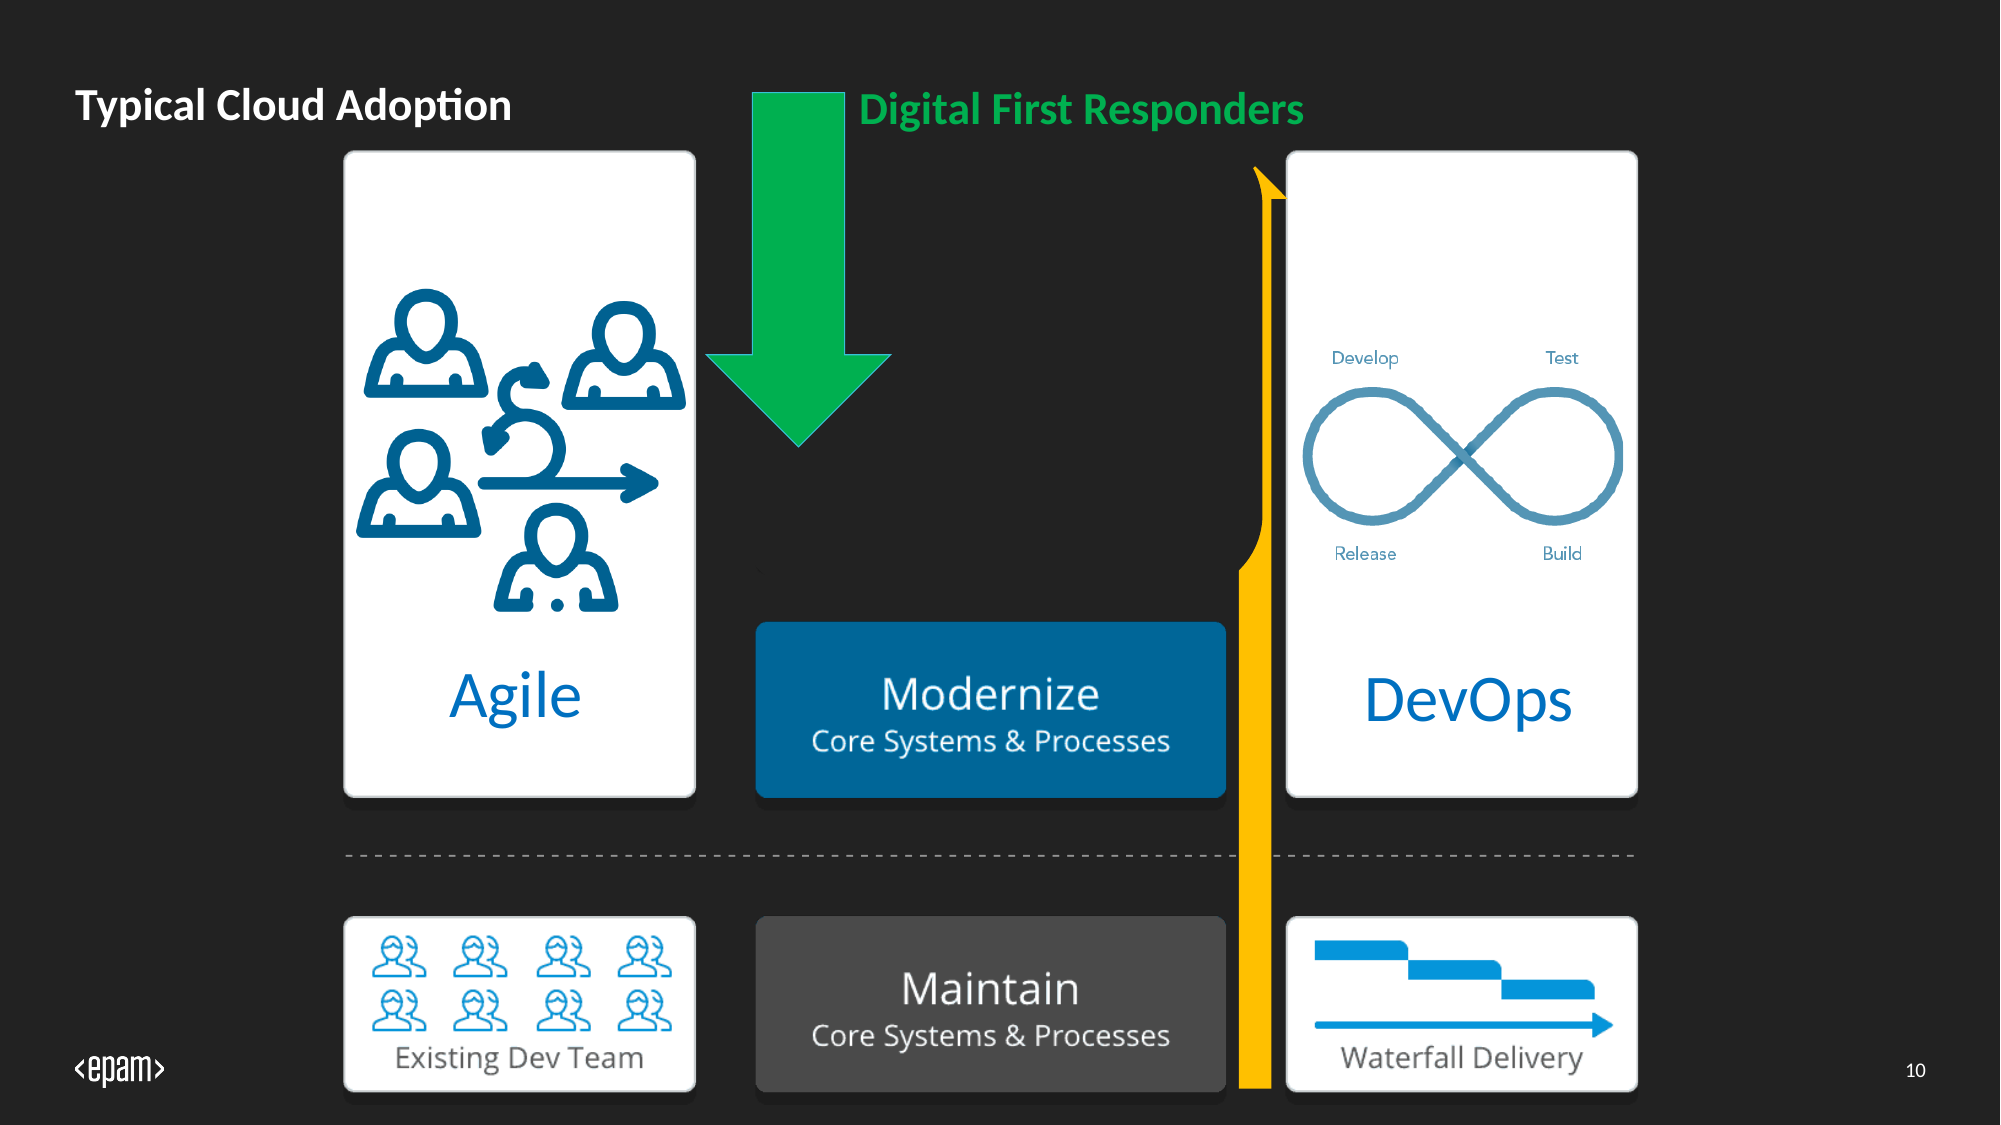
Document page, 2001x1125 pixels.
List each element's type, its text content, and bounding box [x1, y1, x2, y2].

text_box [1093, 447, 1288, 1089]
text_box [706, 78, 1360, 447]
title Typical Cloud Adoption [75, 75, 576, 150]
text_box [343, 127, 1639, 1105]
picture [75, 1056, 164, 1088]
